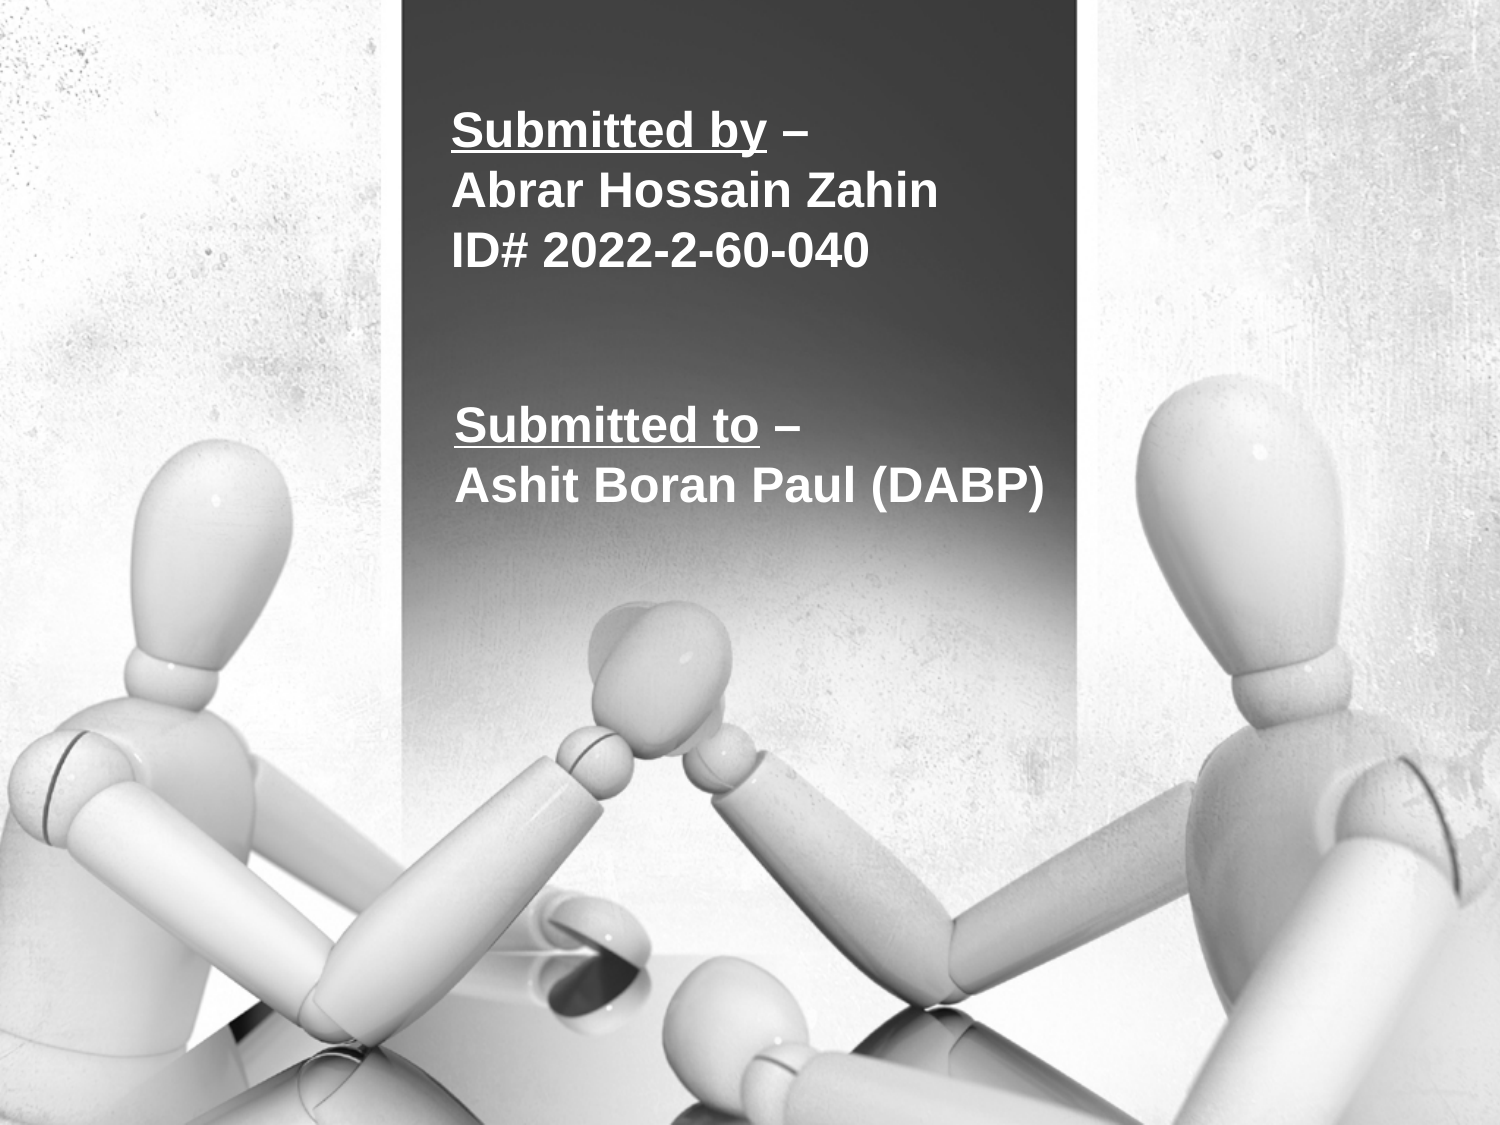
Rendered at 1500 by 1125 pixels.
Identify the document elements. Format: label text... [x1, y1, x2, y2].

text_box Submitted to – Ashit Boran Paul (DABP) [439, 385, 1061, 520]
text_box Submitted by – Abrar Hossain Zahin ID# 2022-2-60-040 [436, 89, 980, 285]
picture [0, 0, 1500, 1125]
